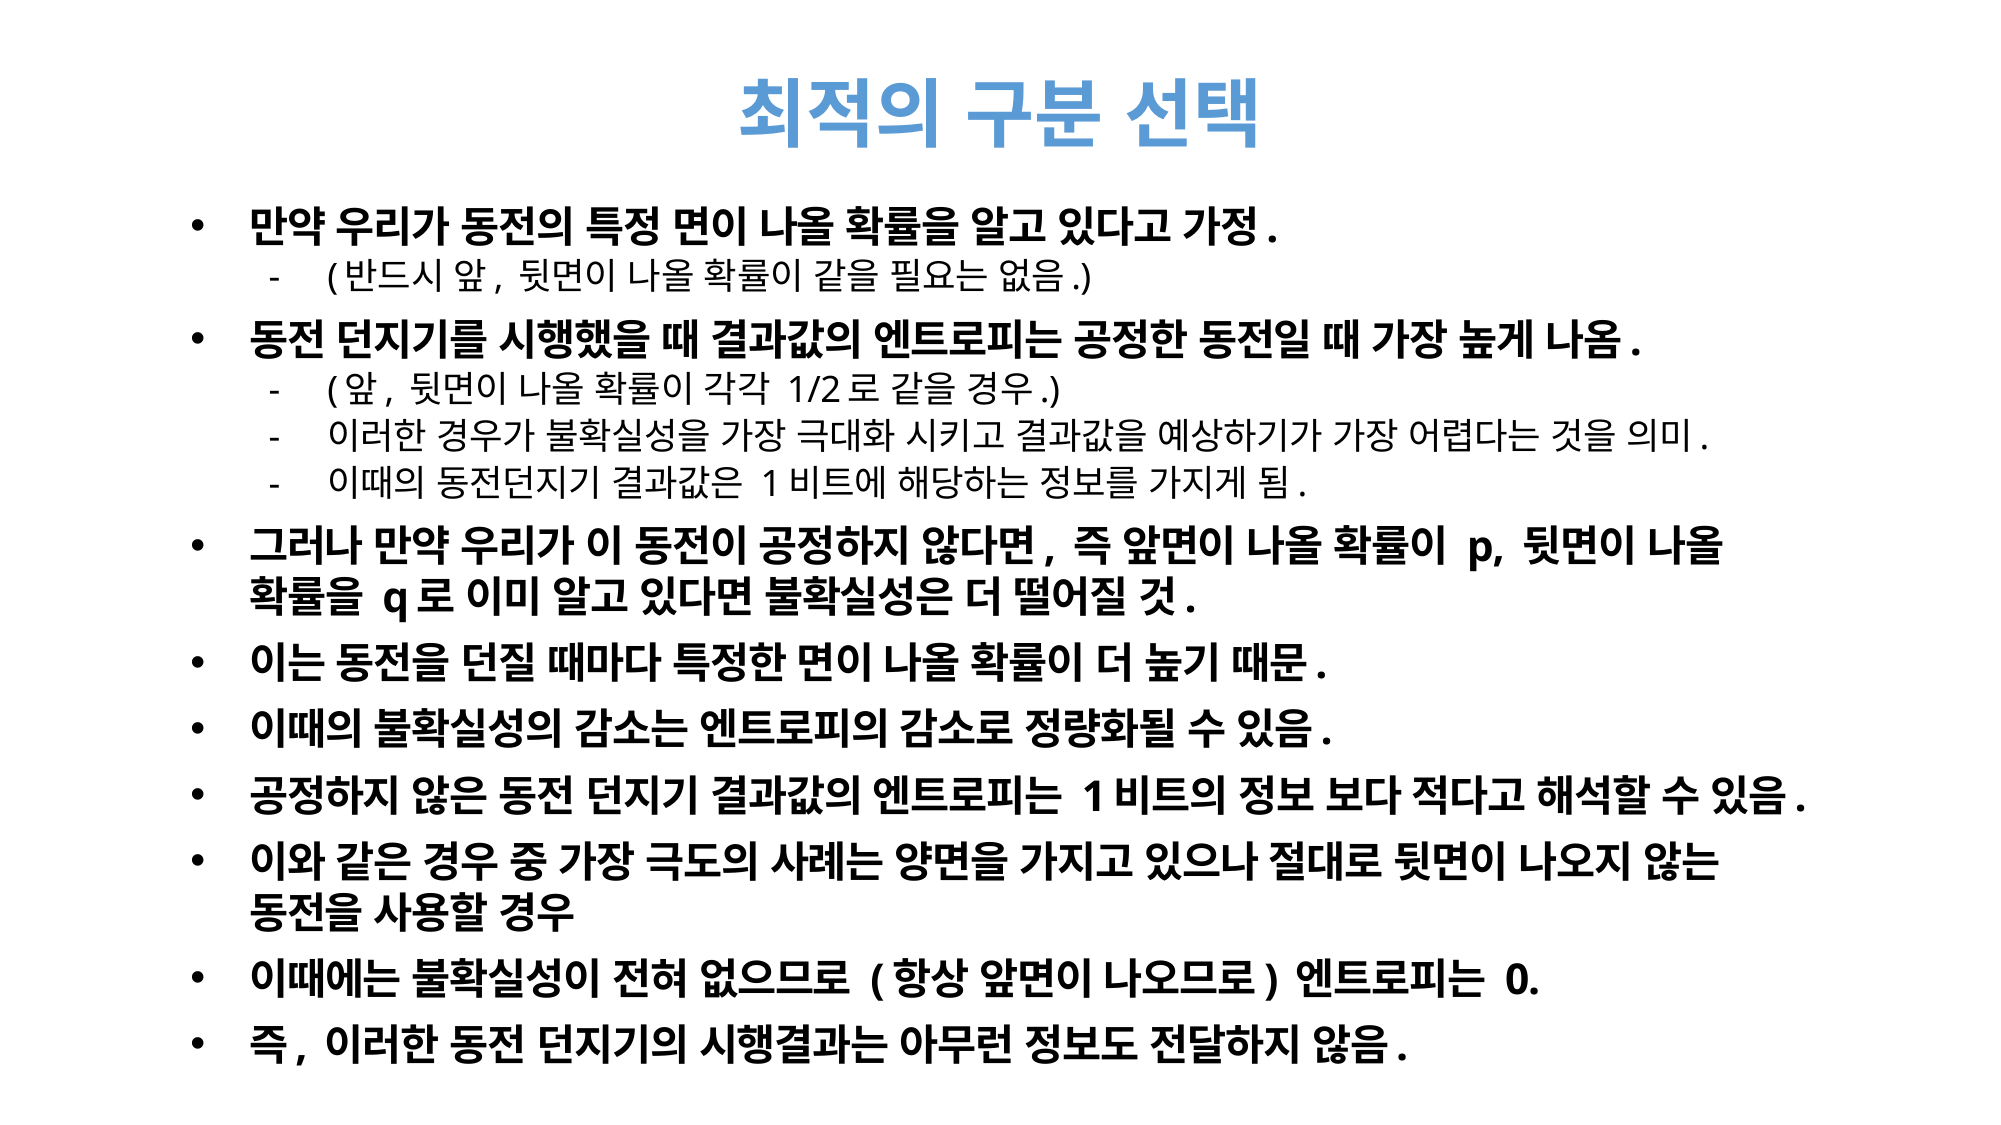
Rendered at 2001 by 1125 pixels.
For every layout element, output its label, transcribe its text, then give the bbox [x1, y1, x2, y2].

title 최적의 구분 선택 [0, 42, 2000, 193]
list 만약 우리가 동전의 특정 면이 나올 확률을 알고 있다고 가정. (반드시 앞, 뒷면이 나올 확률이 같을 필요는 없음.) 동전 던지기를 시행했을 때 결과값의 엔트로피는 공정한 동전일 때 가장 높게 나옴. (앞, 뒷면이 나올 확률이 각각 1/2로 같을 경우.) 이러한 경우가 불확실성을 가장 극대화 시키고 결과값을 예상하기가 가장 어렵다는 것을 의미. 이때의 동전던지기 결과값은 1비트에 해당하는 정보를 가지게 됨. 그러나 만약 우리가 이 동전이 공정하지 않다면, 즉 앞면이 나올 확률이 p, 뒷면이 나올 확률을 q로 이미 알고 있다면 불확실성은 더 떨어질 것. 이는 동전을 던질 때마다 특정한 면이 나올 확률이 더 높기 때문. 이때의 불확실성의 감소는 엔트로피의 감소로 정량화될 수 있음. 공정하지 않은 동전 던지기 결과값의 엔트로피는 1비트의 정보 보다 적다고 해석할 수 있음. 이와 같은 경우 중 가장 극도의 사례는 양면을 가지고 있으나 절대로 뒷면이 나오지 않는 동전을 사용할 경우 이때에는 불확실성이 전혀 없으므로 (항상 앞면이 나오므로) 엔트로피는 0. 즉, 이러한 동전 던지기의 시행결과는 아무런 정보도 전달하지 않음. [173, 192, 1834, 1084]
